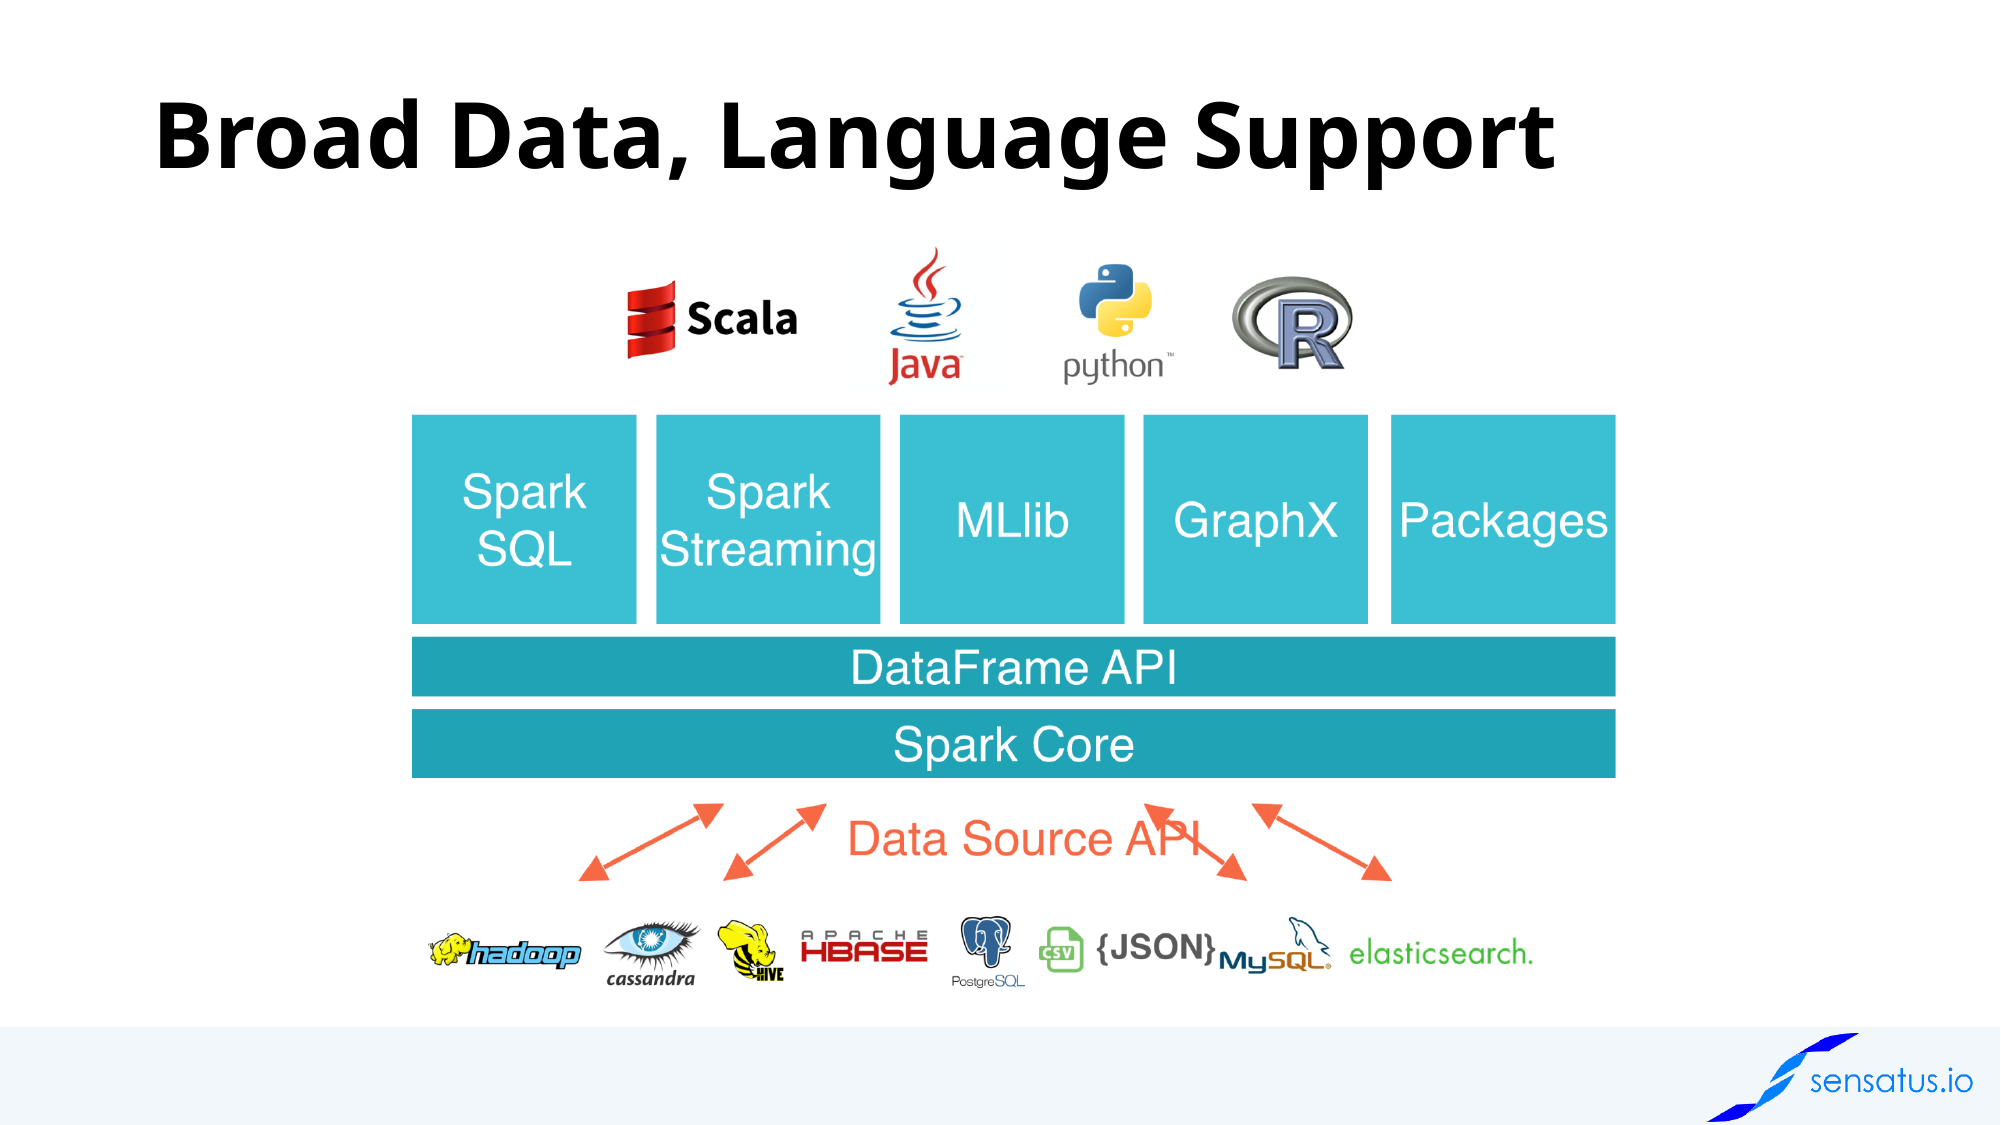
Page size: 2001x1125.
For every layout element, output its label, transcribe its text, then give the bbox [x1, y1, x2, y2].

picture [176, 213, 1824, 1006]
picture [1706, 1033, 1993, 1122]
title Broad Data, Language Support [137, 30, 1863, 248]
